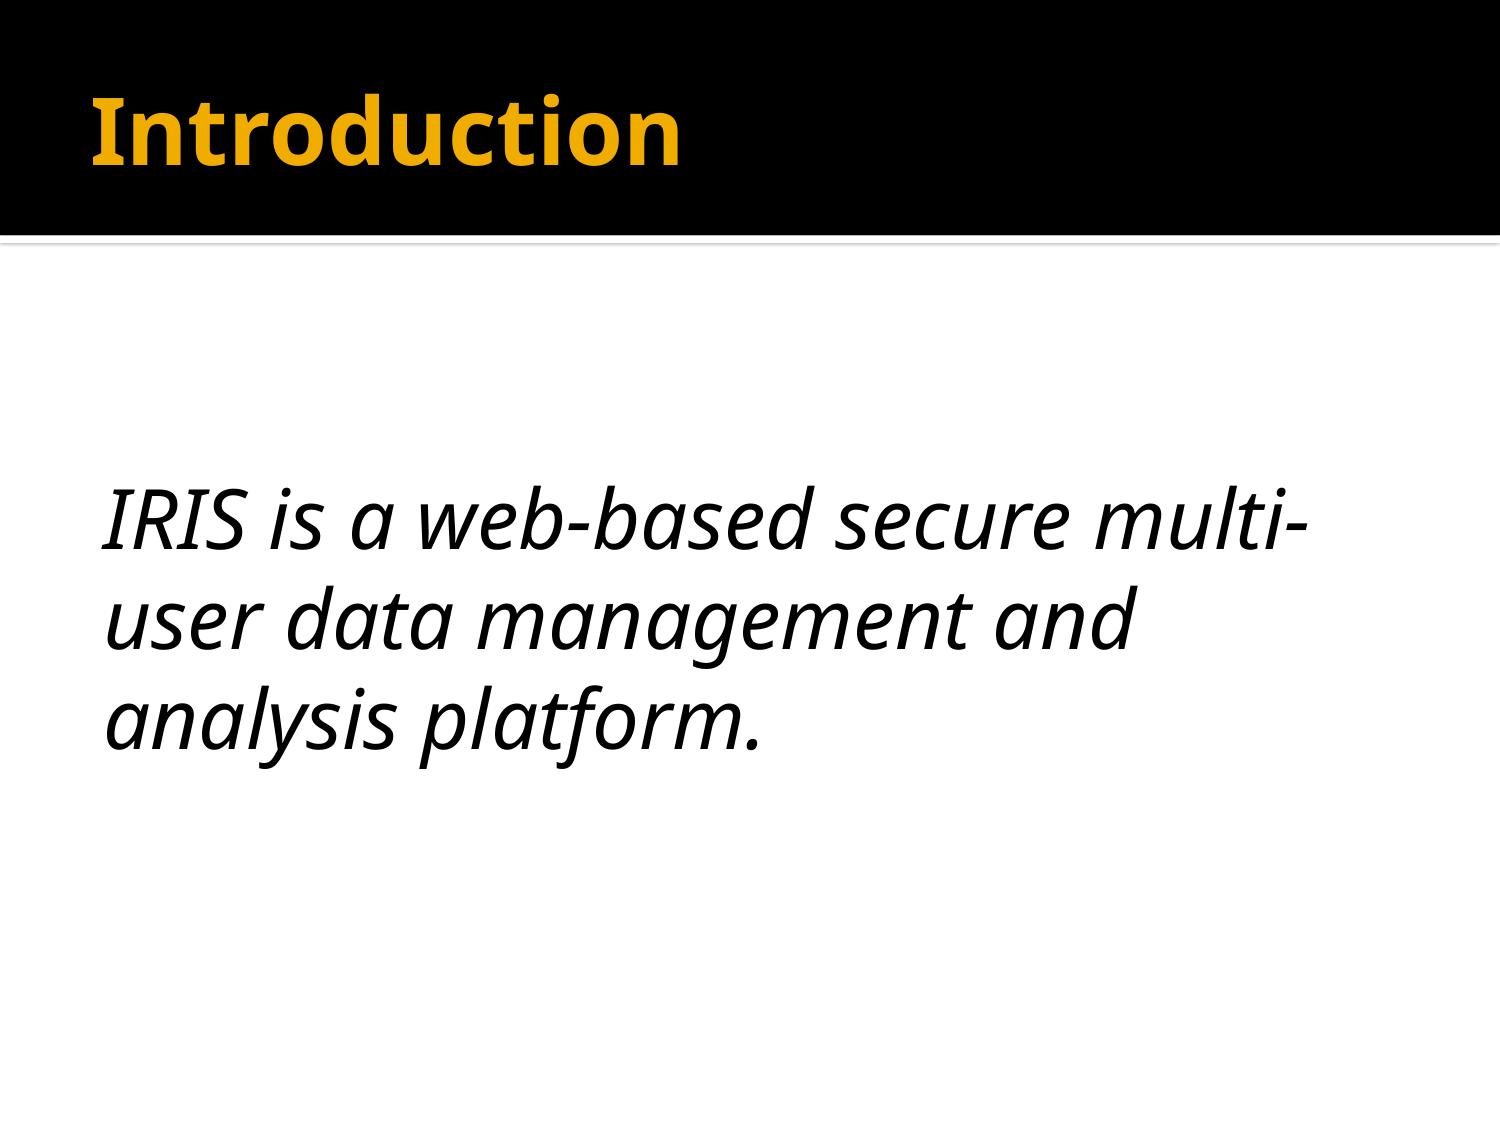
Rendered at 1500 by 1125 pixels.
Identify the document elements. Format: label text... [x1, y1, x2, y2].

list IRIS is a web-based secure multi-user data management and analysis platform. [75, 291, 1425, 1050]
title Introduction [75, 25, 1425, 231]
